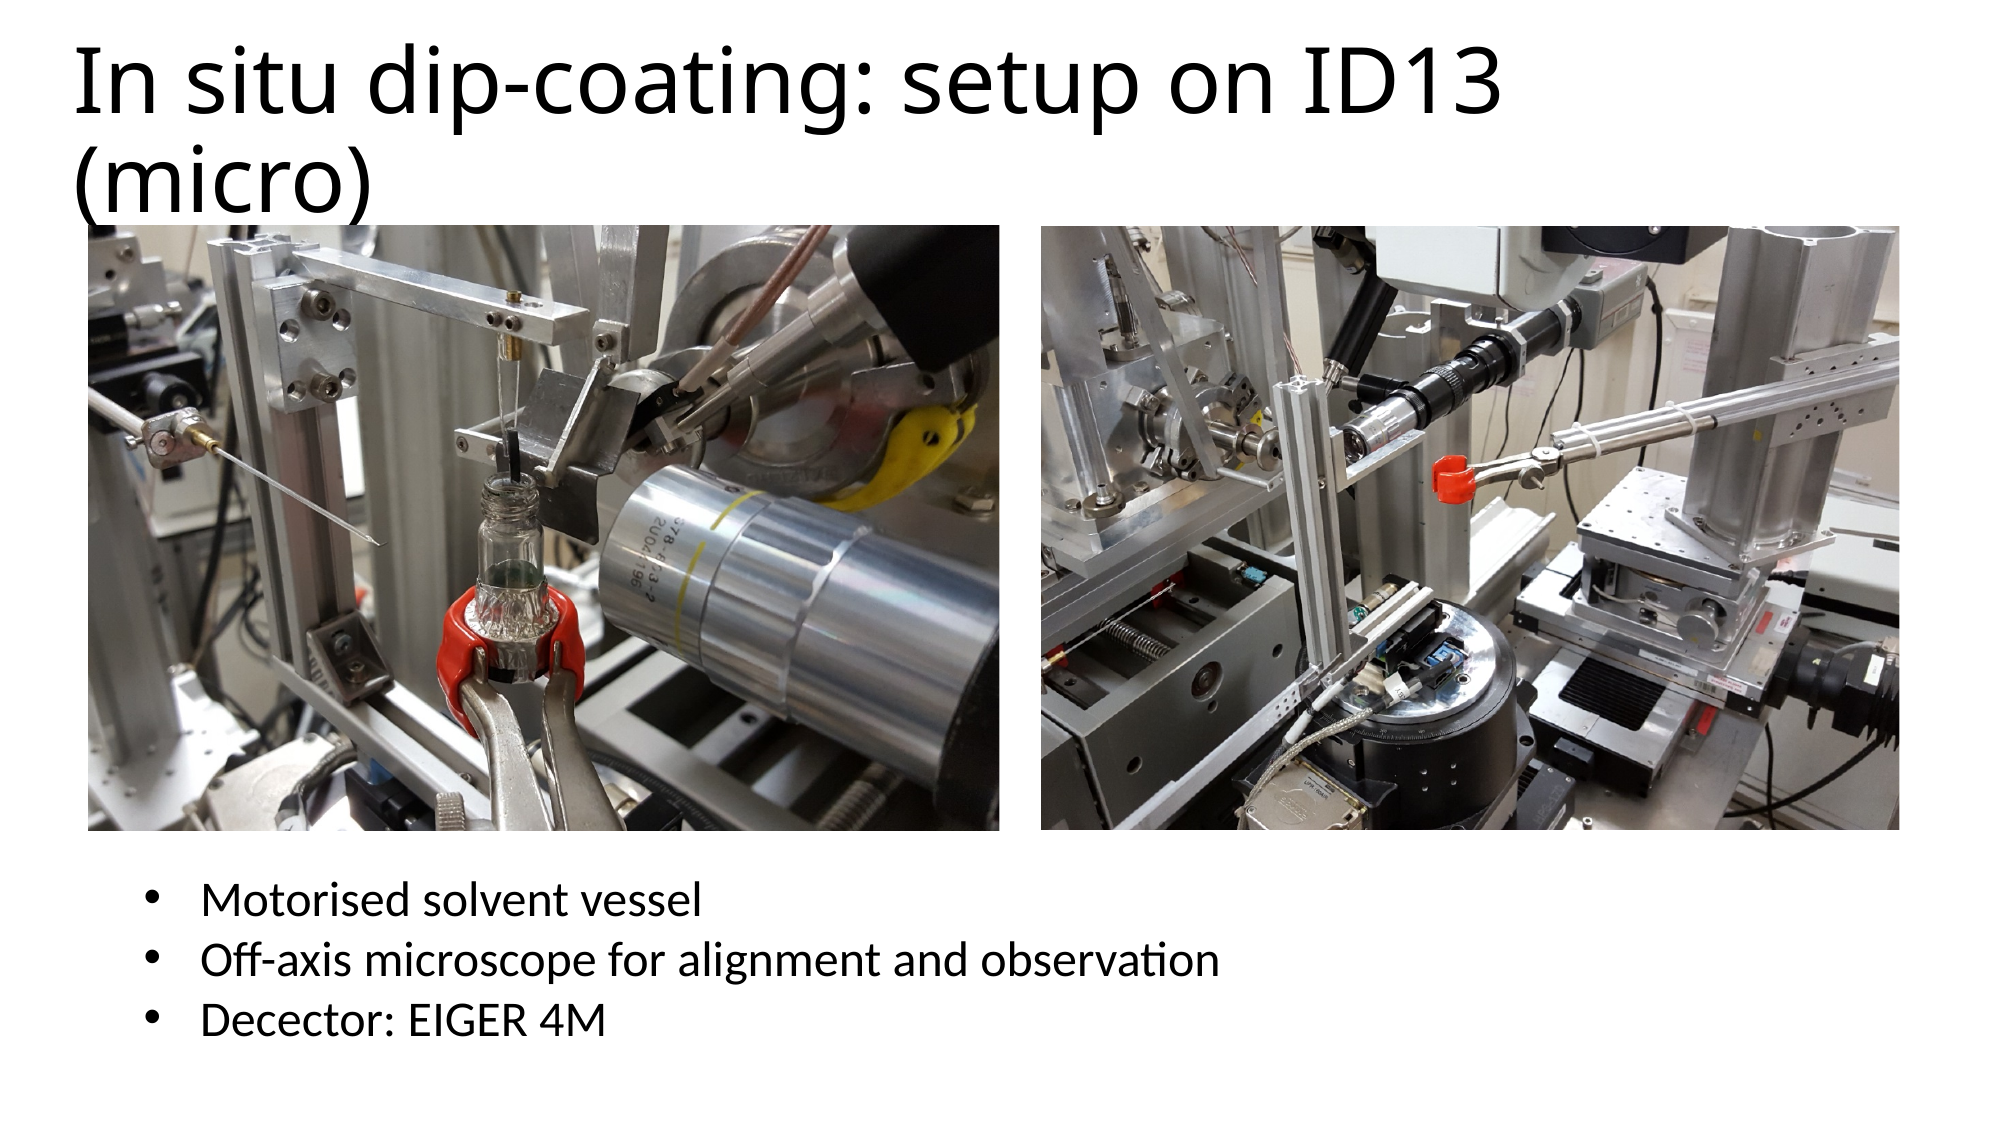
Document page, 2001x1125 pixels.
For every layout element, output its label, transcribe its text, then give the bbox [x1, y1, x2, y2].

text_box Motorised solvent vessel Off-axis microscope for alignment and observation Decector: EIGER 4M [128, 859, 1502, 1054]
picture [88, 225, 1000, 831]
title In situ dip-coating: setup on ID13 (micro) [58, 24, 1784, 243]
picture [1041, 225, 1900, 830]
